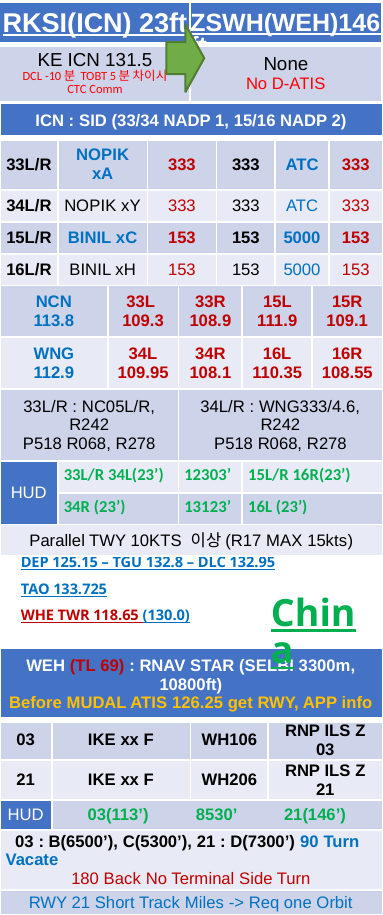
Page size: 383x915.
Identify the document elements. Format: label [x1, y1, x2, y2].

table_cell [148, 223, 216, 253]
text_box [6, 557, 377, 640]
table_cell [330, 141, 382, 189]
table_header [0, 3, 189, 42]
table_cell [59, 494, 178, 524]
table_cell [1, 723, 51, 759]
text_box [166, 24, 205, 93]
table_cell [1, 191, 57, 221]
table_cell [1, 462, 57, 524]
table_cell [243, 462, 382, 492]
table_cell [1, 831, 382, 889]
table_cell [1, 286, 107, 336]
table_cell [330, 191, 382, 221]
table_cell [148, 141, 216, 189]
table_cell [53, 761, 190, 799]
table_cell [179, 390, 382, 460]
table_cell [217, 141, 274, 189]
table_cell [243, 338, 311, 388]
table_cell [217, 223, 274, 253]
table_cell [59, 141, 147, 189]
table_cell [1, 801, 51, 829]
table_cell [148, 191, 216, 221]
table_cell [276, 141, 328, 189]
table_cell [276, 223, 328, 253]
table_cell [269, 723, 382, 759]
table_cell [276, 255, 328, 285]
table_cell [313, 338, 382, 388]
table_cell [53, 723, 190, 759]
table_cell [191, 723, 267, 759]
table_cell [1, 761, 51, 799]
table_cell [313, 286, 382, 336]
table_cell [191, 47, 381, 101]
table_cell [243, 286, 311, 336]
table_cell [217, 191, 274, 221]
table_cell [179, 338, 241, 388]
table_header [1, 649, 382, 717]
table_cell [1, 223, 57, 253]
table_cell [148, 255, 216, 285]
table_cell [59, 255, 147, 285]
table_cell [53, 801, 382, 829]
table_cell [269, 761, 382, 799]
table_cell [59, 462, 178, 492]
table_cell [109, 286, 178, 336]
table_cell [1, 255, 57, 285]
table_cell [1, 141, 57, 189]
table_cell [59, 223, 147, 253]
table_cell [1, 525, 382, 555]
table_header [191, 3, 381, 42]
table_cell [59, 191, 147, 221]
table_cell [179, 286, 241, 336]
table_cell [1, 338, 107, 388]
table_cell [191, 761, 267, 799]
table_cell [1, 891, 382, 914]
table_cell [0, 47, 189, 101]
table_cell [243, 494, 382, 524]
table_cell [276, 191, 328, 221]
table_header [1, 104, 382, 135]
table_cell [109, 338, 178, 388]
table_cell [330, 255, 382, 285]
table_cell [217, 255, 274, 285]
table_cell [330, 223, 382, 253]
table_cell [179, 462, 241, 492]
table_cell [179, 494, 241, 524]
table_cell [1, 390, 178, 460]
